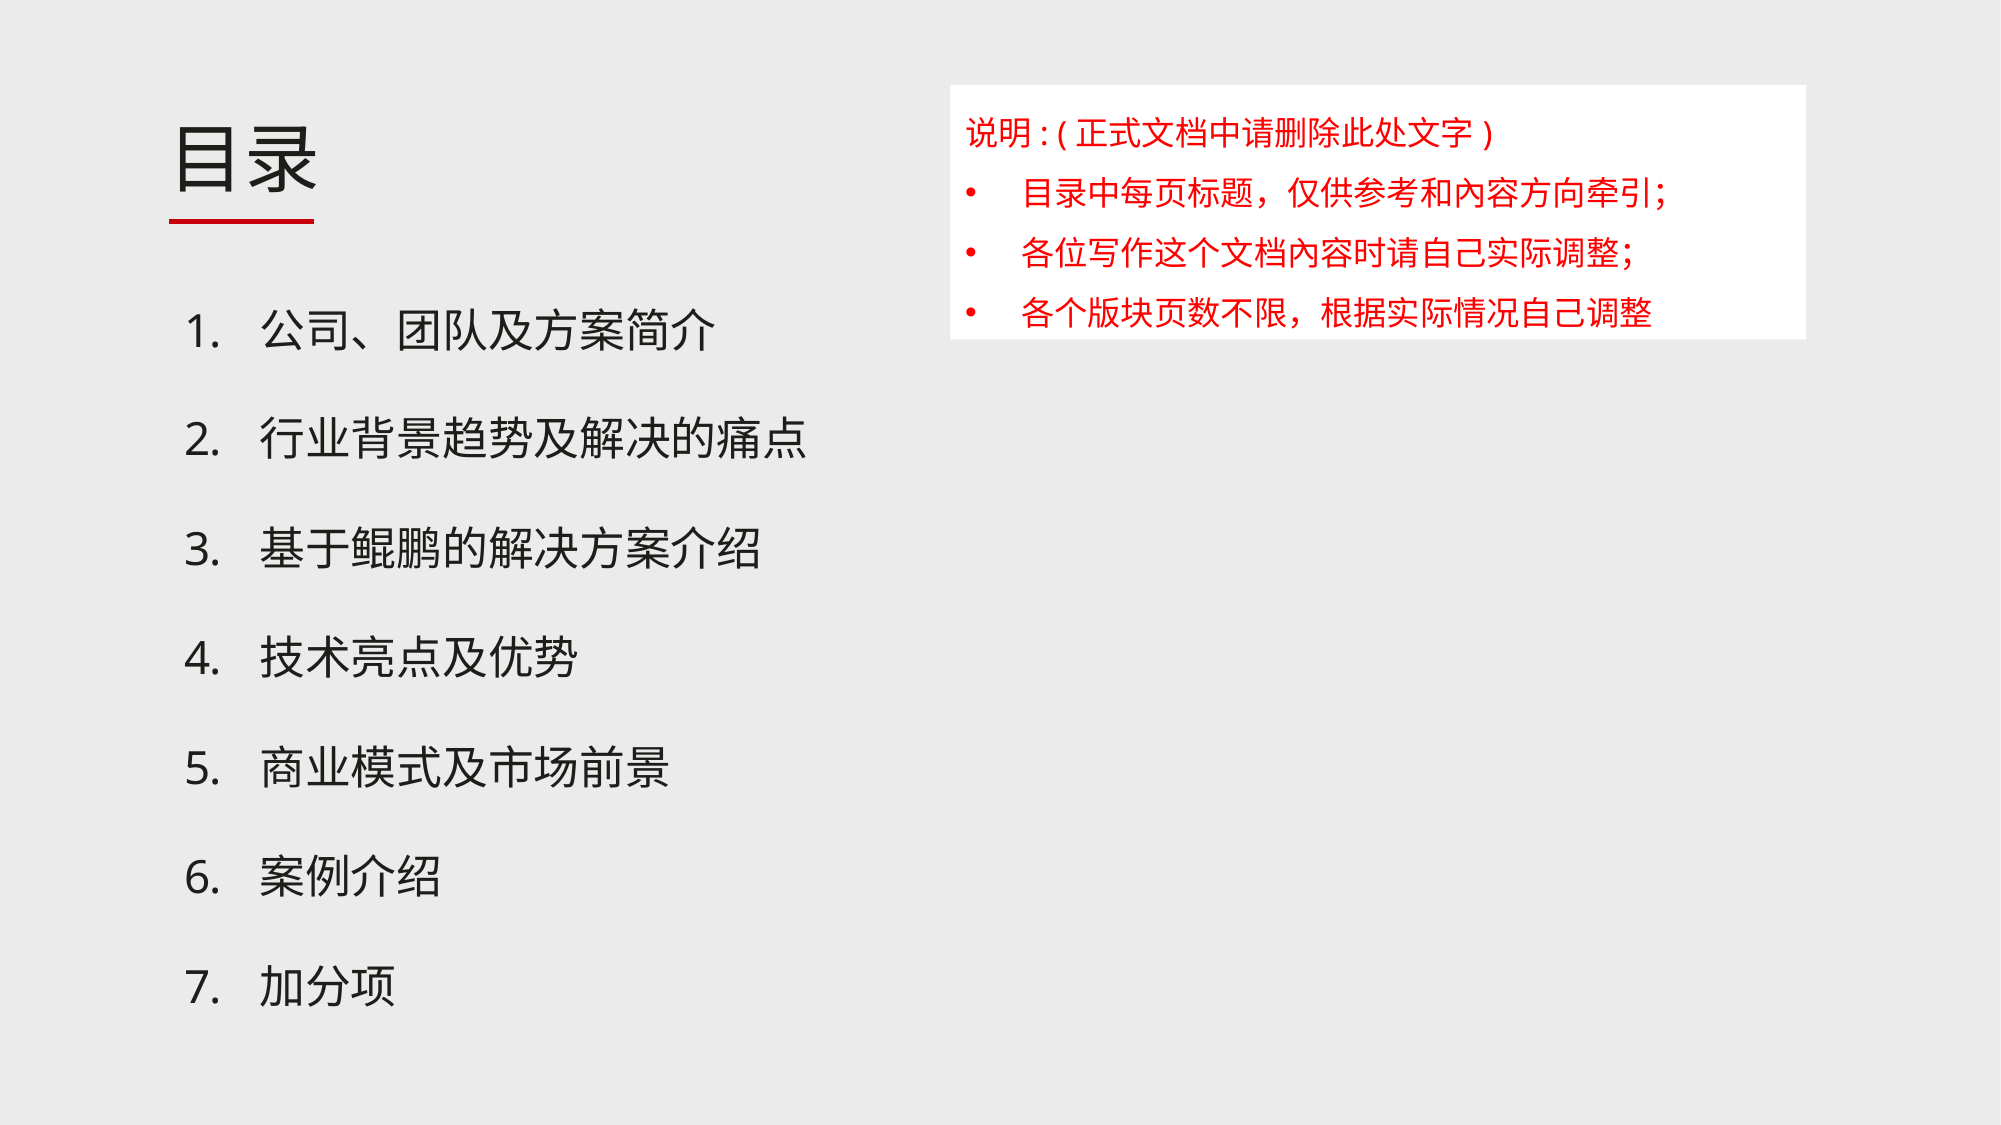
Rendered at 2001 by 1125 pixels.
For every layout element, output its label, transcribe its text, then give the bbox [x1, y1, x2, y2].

list 公司、团队及方案简介 行业背景趋势及解决的痛点 基于鲲鹏的解决方案介绍 技术亮点及优势 商业模式及市场前景 案例介绍 加分项 [169, 302, 1717, 1041]
text_box 说明: (正式文档中请删除此处文字) 目录中每页标题，仅供参考和內容方向牵引； 各位写作这个文档內容时请自己实际调整； 各个版块页数不限，根据实际情况自己调整 [950, 85, 1807, 340]
